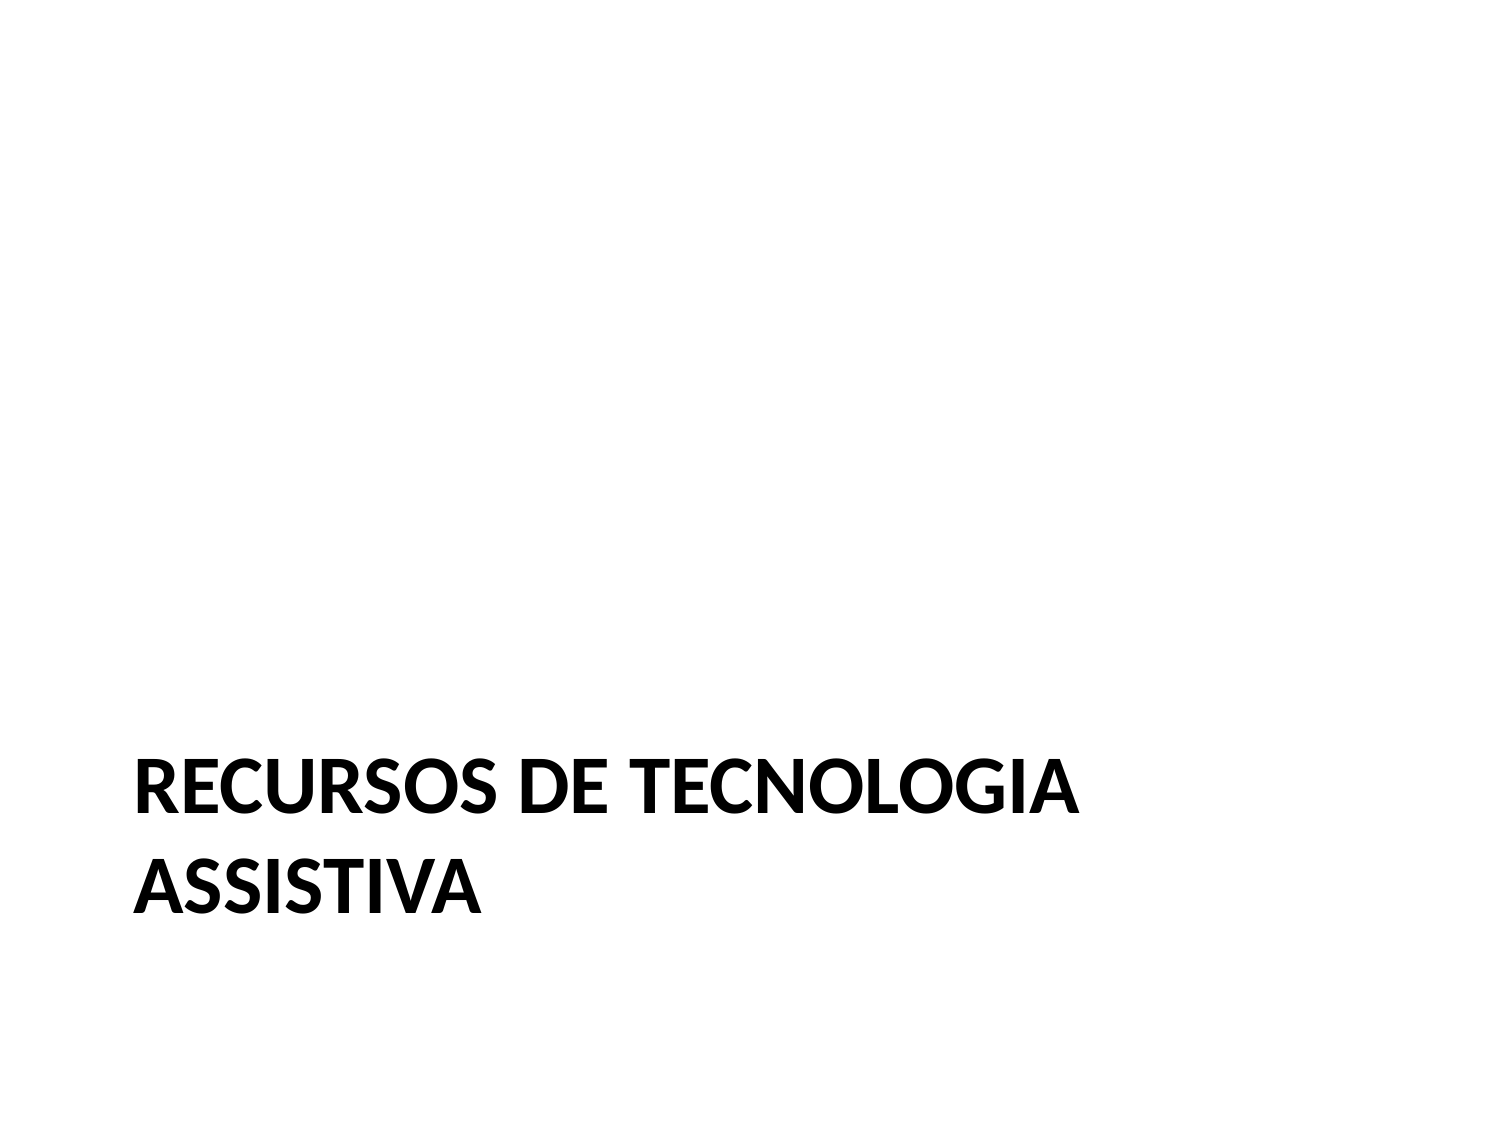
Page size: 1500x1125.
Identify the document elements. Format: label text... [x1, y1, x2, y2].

title Recursos de tecnologia assistiva [118, 722, 1394, 947]
